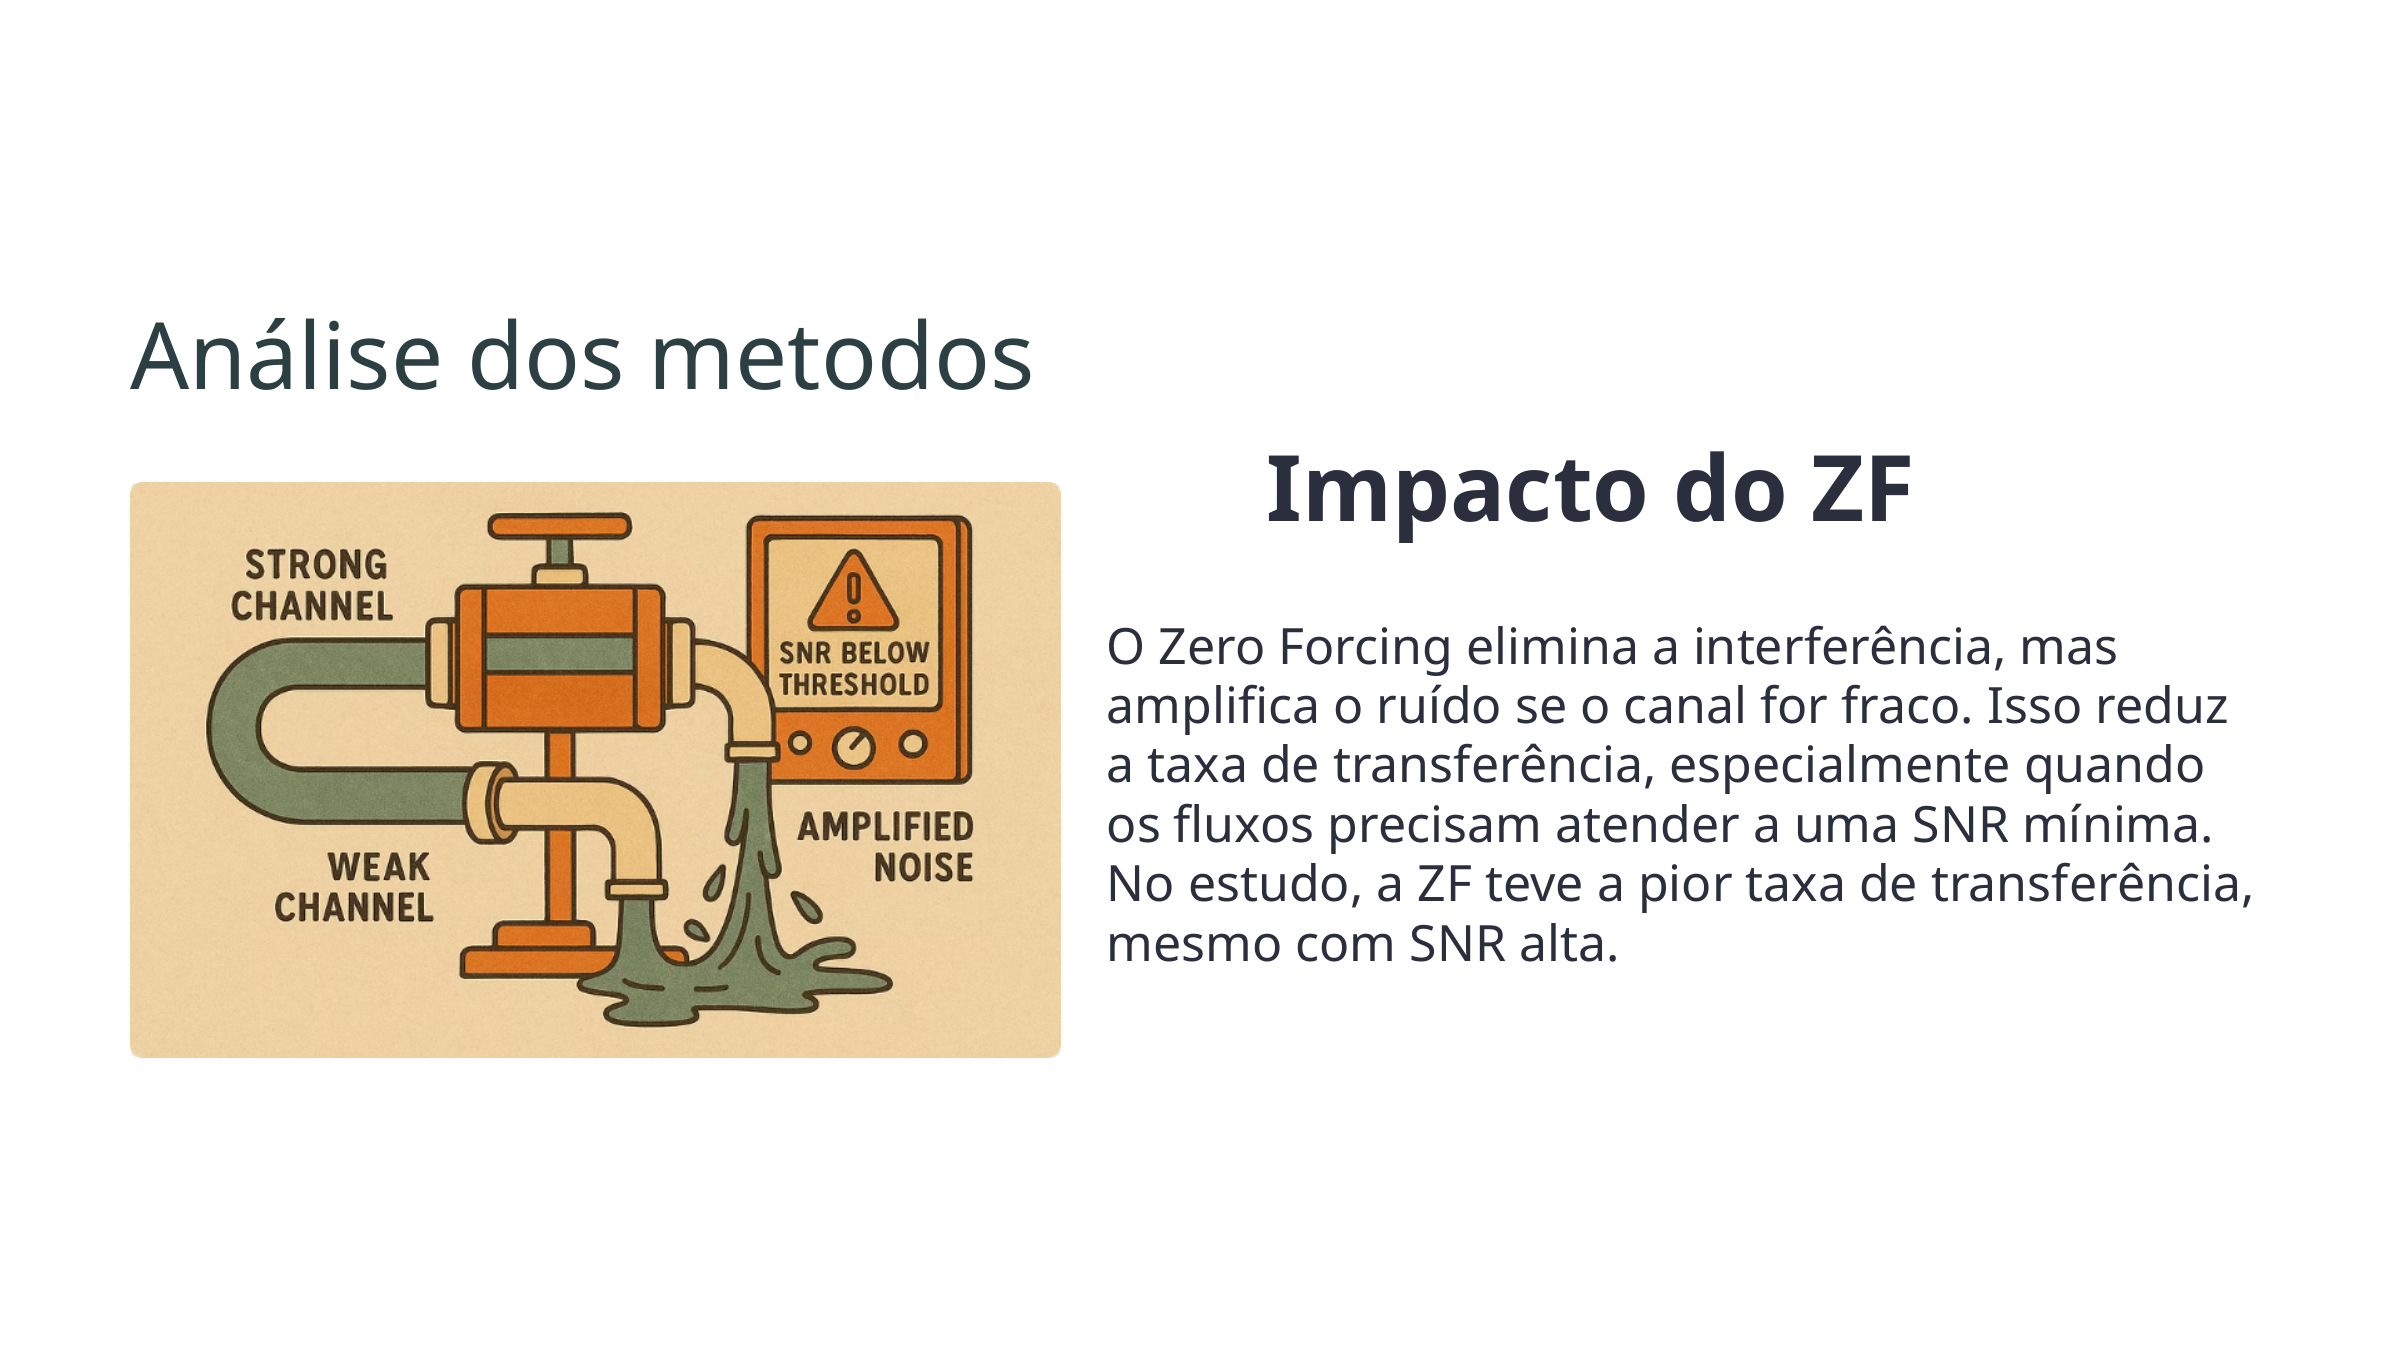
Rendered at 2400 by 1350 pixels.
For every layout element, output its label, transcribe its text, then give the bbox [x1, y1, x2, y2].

text_box Impacto do ZF [1266, 482, 1732, 541]
text_box Análise dos metodos [130, 292, 1251, 409]
text_box O Zero Forcing elimina a interferência, mas amplifica o ruído se o canal for fraco. Isso reduz a taxa de transferência, especialmente quando os fluxos precisam atender a uma SNR mínima. No estudo, a ZF teve a pior taxa de transferência, mesmo com SNR alta. [1106, 614, 2270, 853]
picture [130, 482, 1061, 1058]
